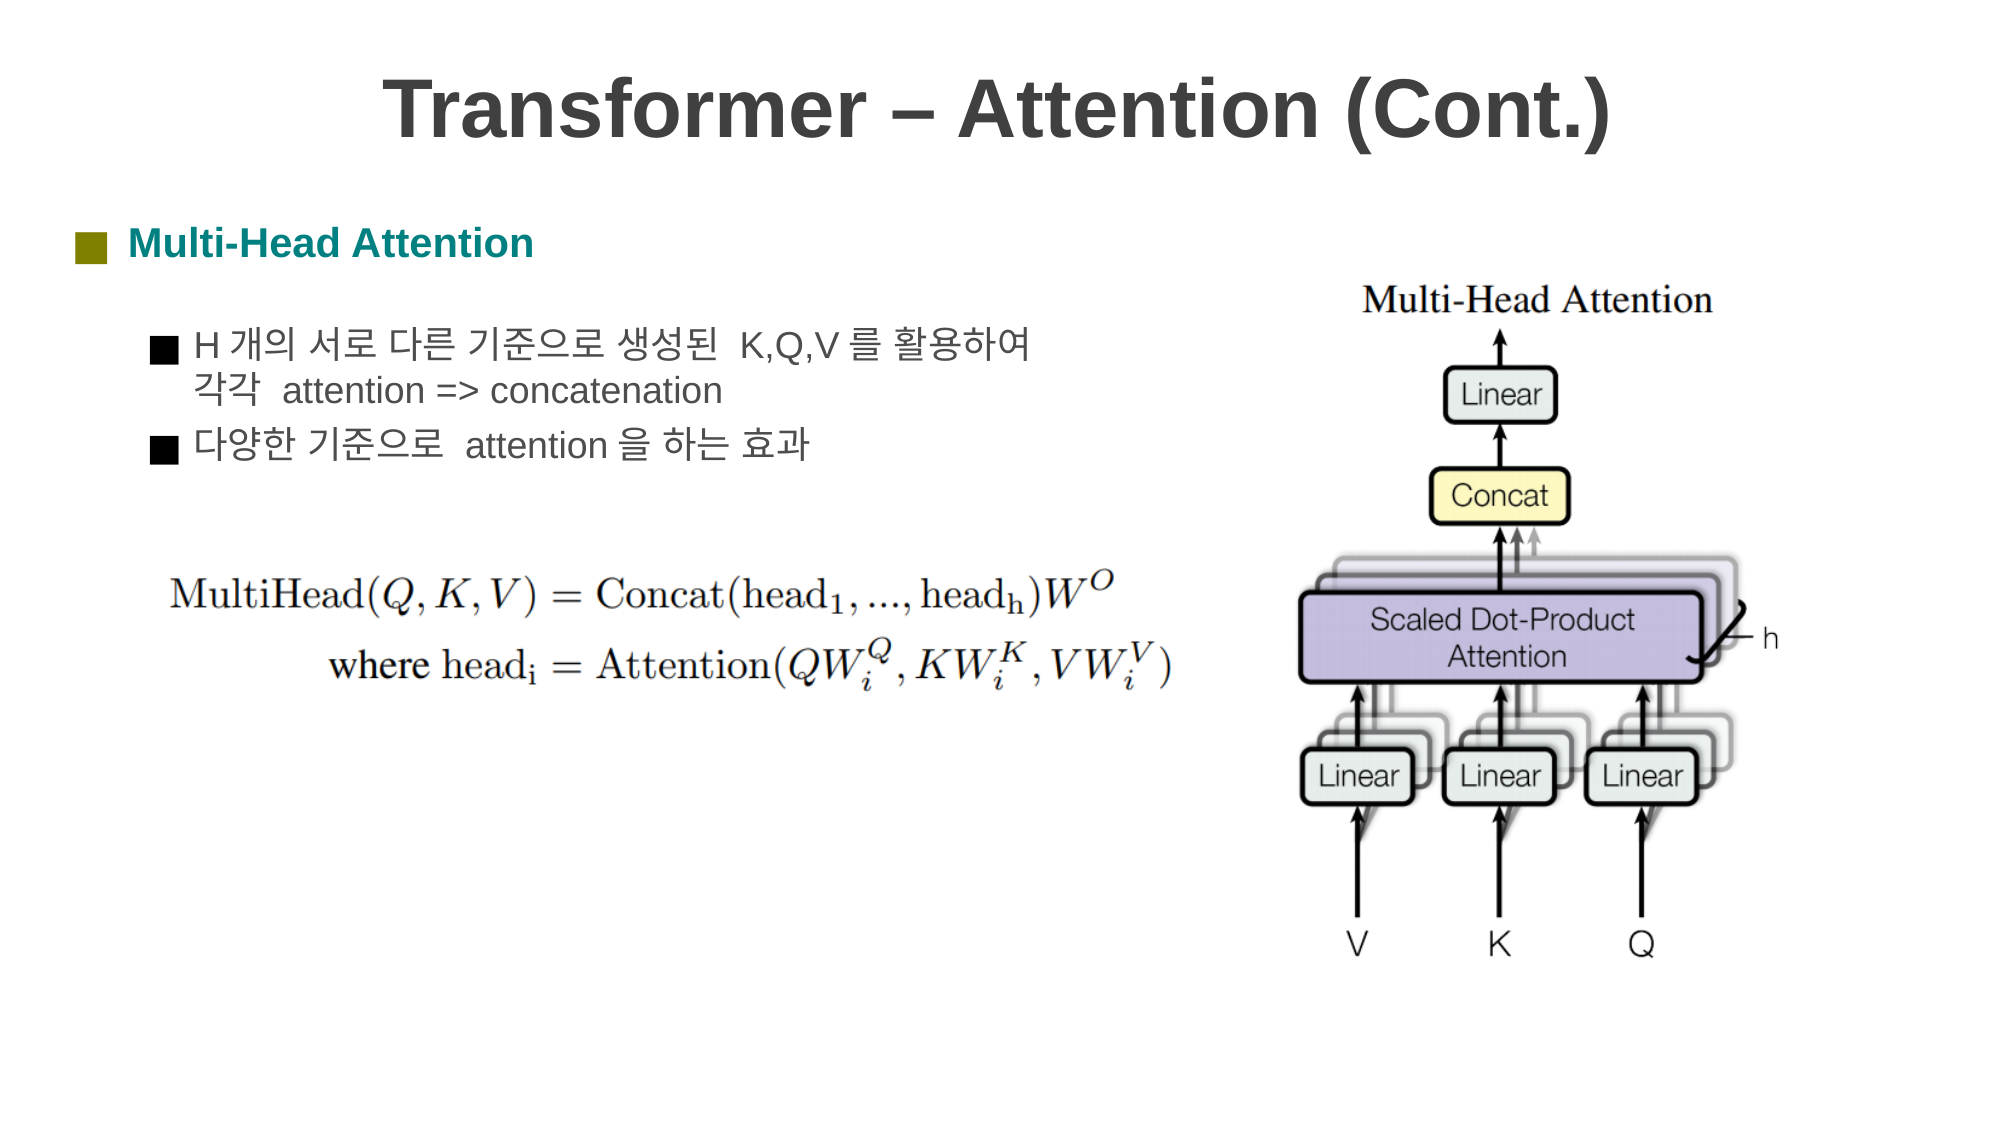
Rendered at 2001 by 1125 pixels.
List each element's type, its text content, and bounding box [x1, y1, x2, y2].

picture [165, 562, 1179, 702]
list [1250, 264, 1799, 979]
list Multi-Head Attention H개의 서로 다른 기준으로 생성된 K,Q,V를 활용하여 각각 attention => concatenation 다양한 기준으로 attention을 하는 효과 [56, 208, 1105, 1035]
title Transformer – Attention (Cont.) [55, 24, 1941, 185]
